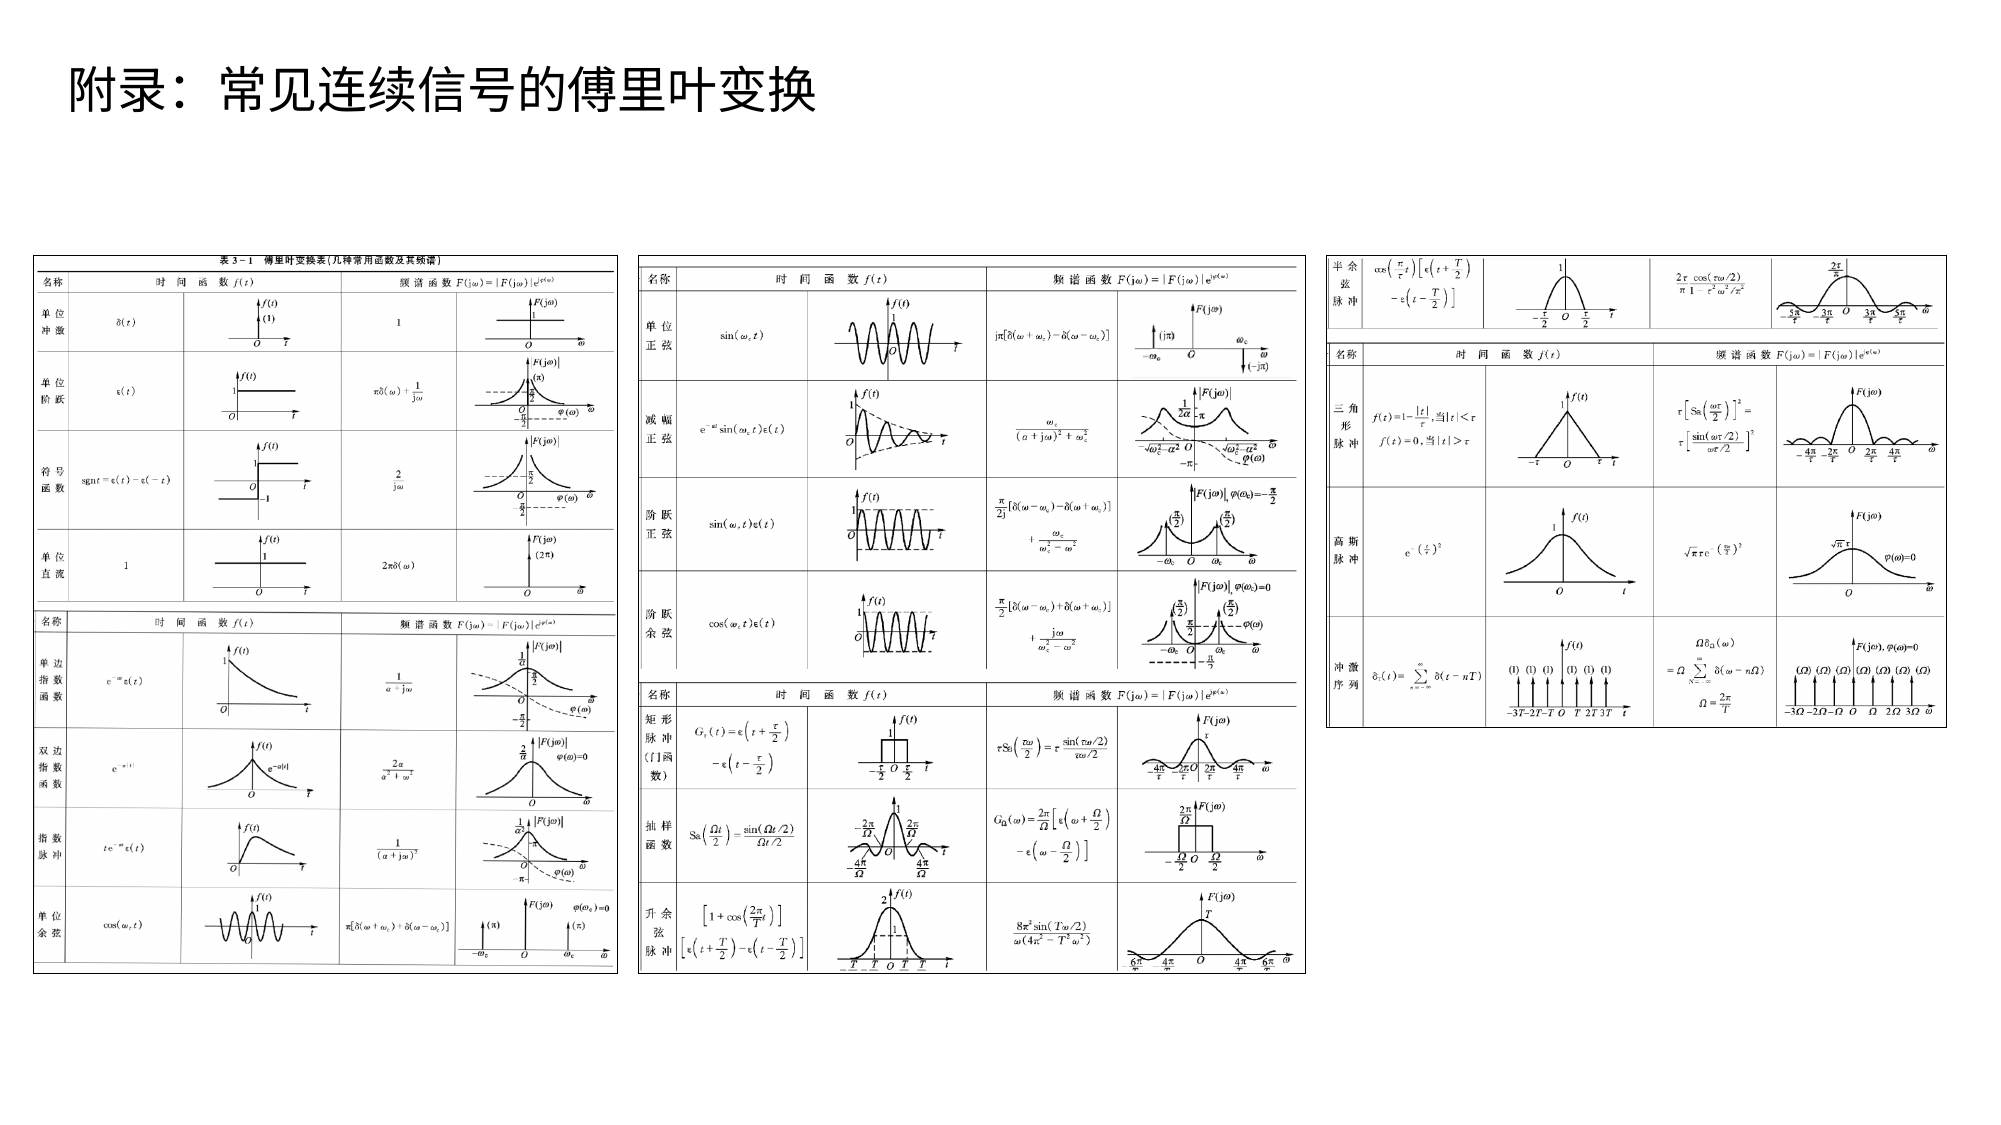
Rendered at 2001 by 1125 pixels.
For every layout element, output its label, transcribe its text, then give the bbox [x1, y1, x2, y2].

picture [1325, 255, 1948, 729]
picture [32, 255, 618, 975]
text_box 附录：常见连续信号的傅里叶变换 [52, 51, 1128, 127]
picture [637, 255, 1306, 975]
